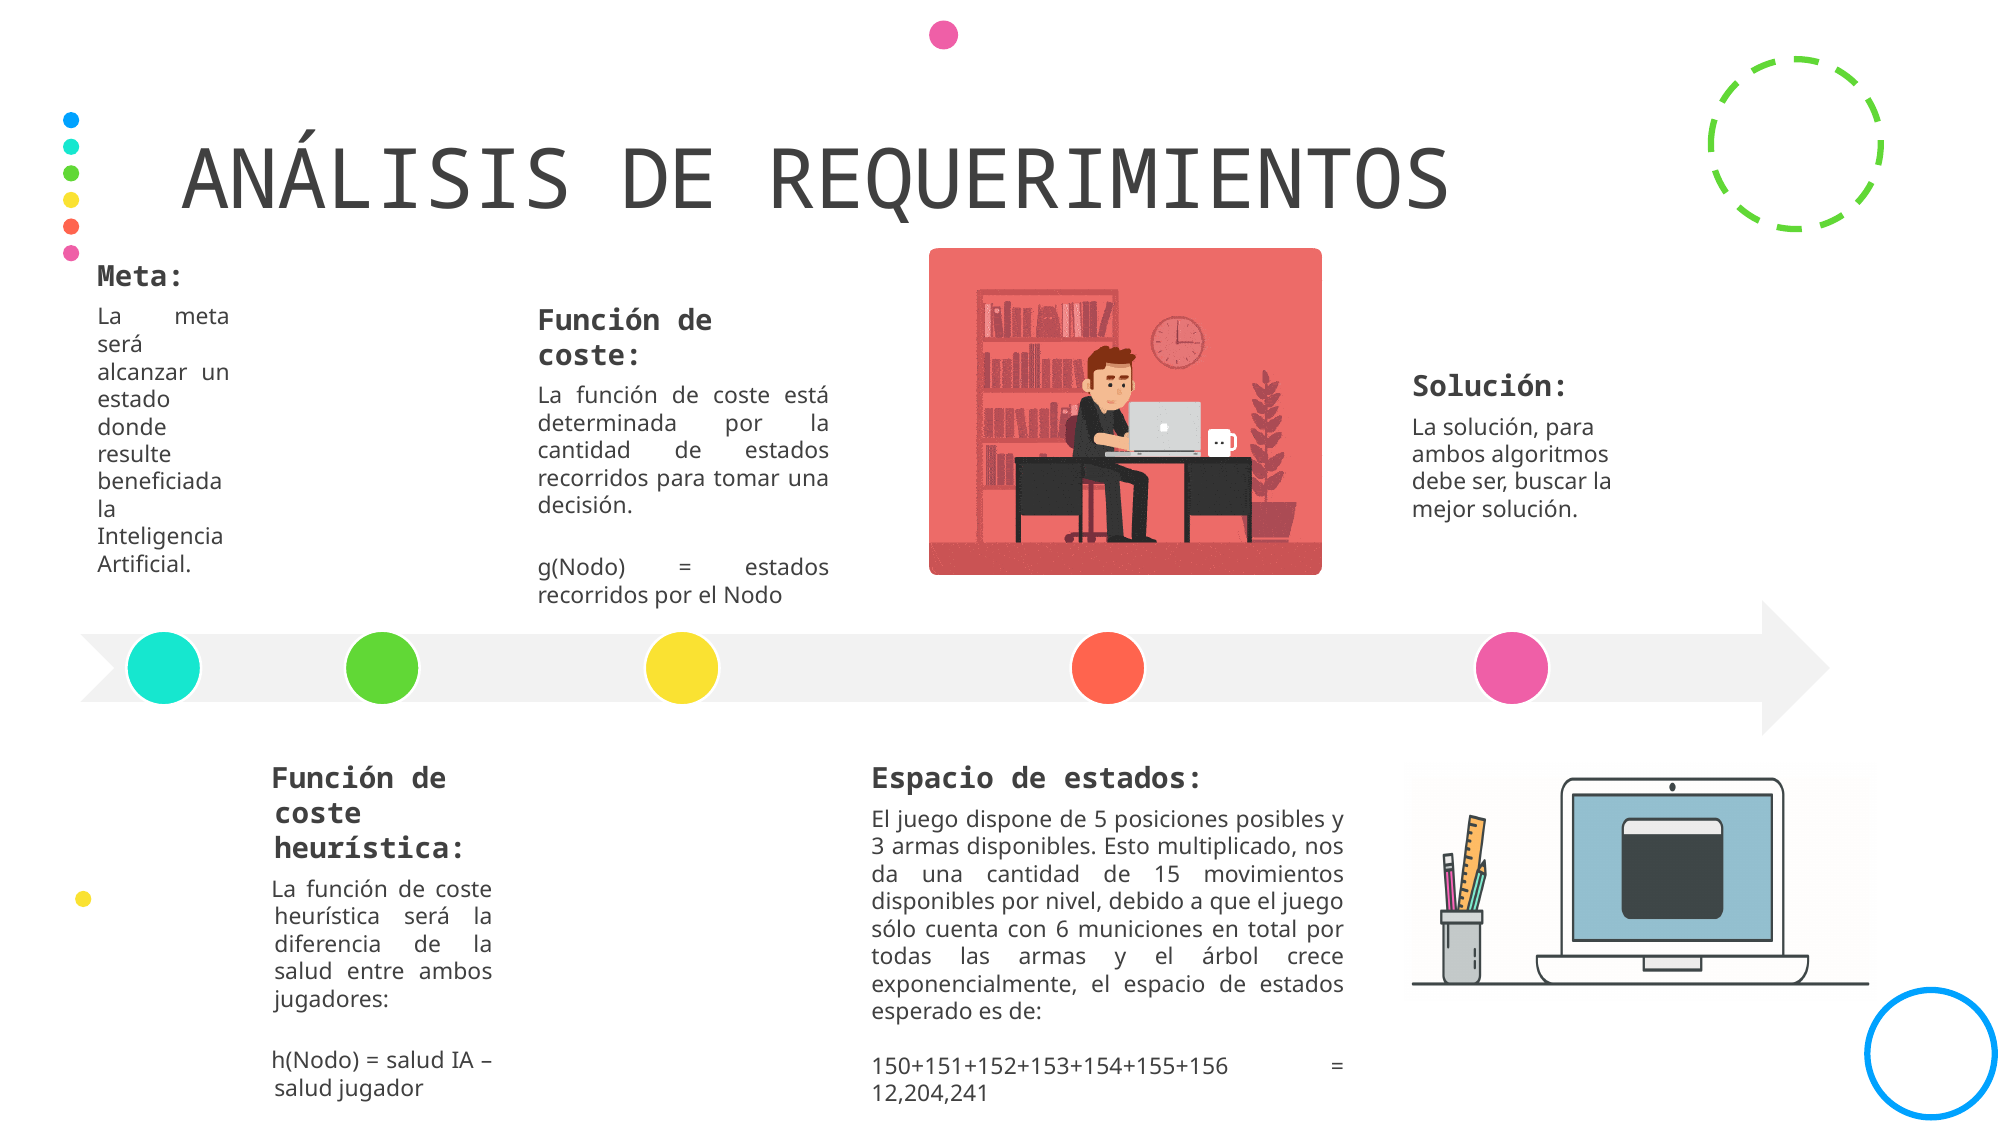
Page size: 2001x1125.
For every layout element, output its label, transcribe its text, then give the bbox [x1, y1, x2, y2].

picture [917, 237, 1333, 584]
picture [1403, 761, 1877, 1001]
title Análisis de requerimientos [180, 69, 1830, 289]
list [79, 293, 1831, 1043]
